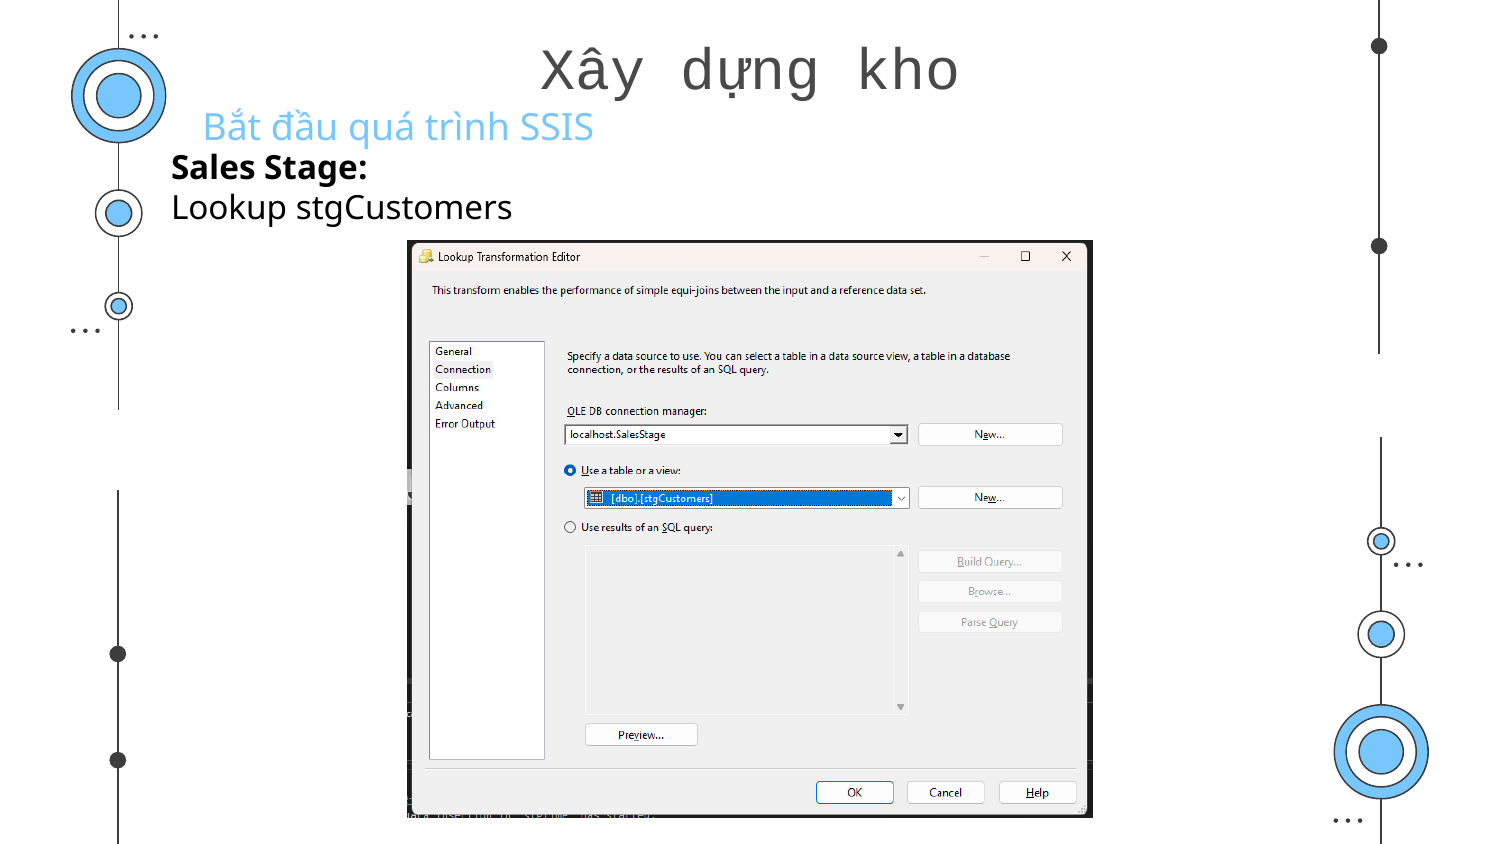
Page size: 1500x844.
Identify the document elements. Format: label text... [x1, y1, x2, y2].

text_box Bắt đầu quá trình SSIS [144, 87, 653, 153]
picture [406, 239, 1094, 818]
text_box Sales Stage: Lookup stgCustomers [156, 150, 1337, 223]
title Xây dựng kho [299, 16, 1201, 111]
